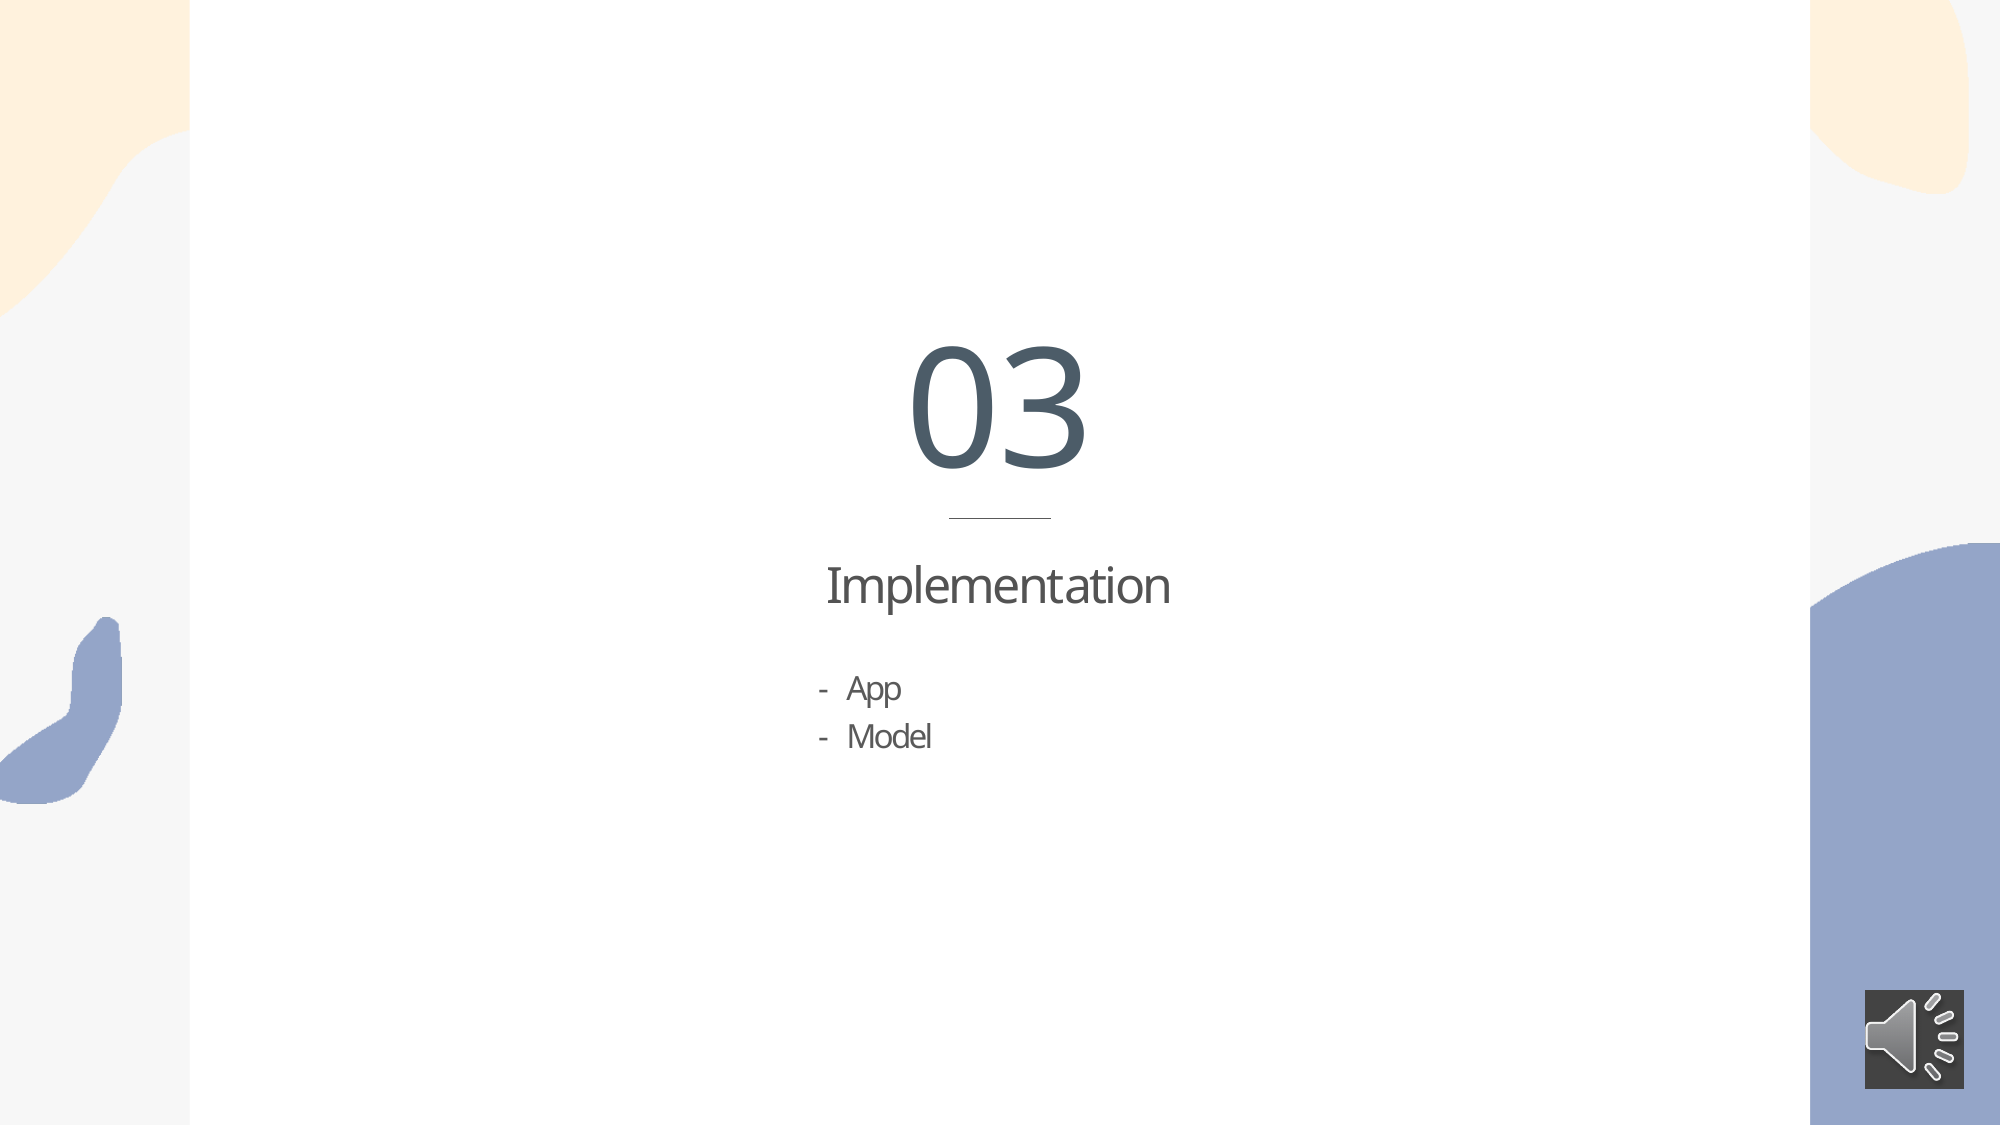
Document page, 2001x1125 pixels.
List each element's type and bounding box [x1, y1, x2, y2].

picture [0, 0, 2000, 1125]
text_box [803, 546, 1194, 762]
